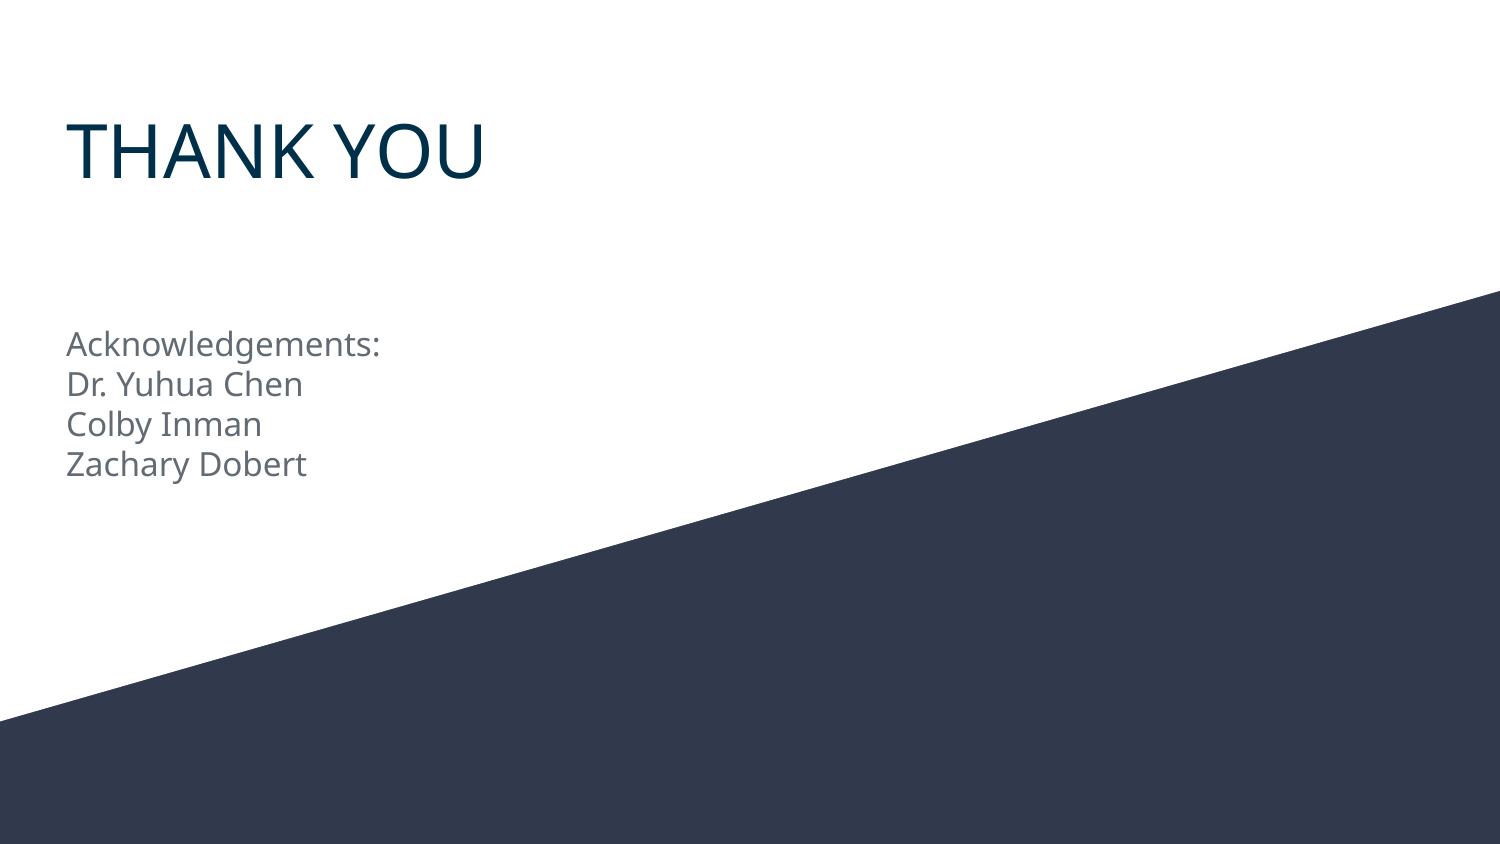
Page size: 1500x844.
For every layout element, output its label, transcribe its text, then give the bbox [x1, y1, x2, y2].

title THANK YOU [51, 88, 1449, 299]
subtitle Acknowledgements: Dr. Yuhua Chen Colby Inman Zachary Dobert [51, 308, 748, 527]
